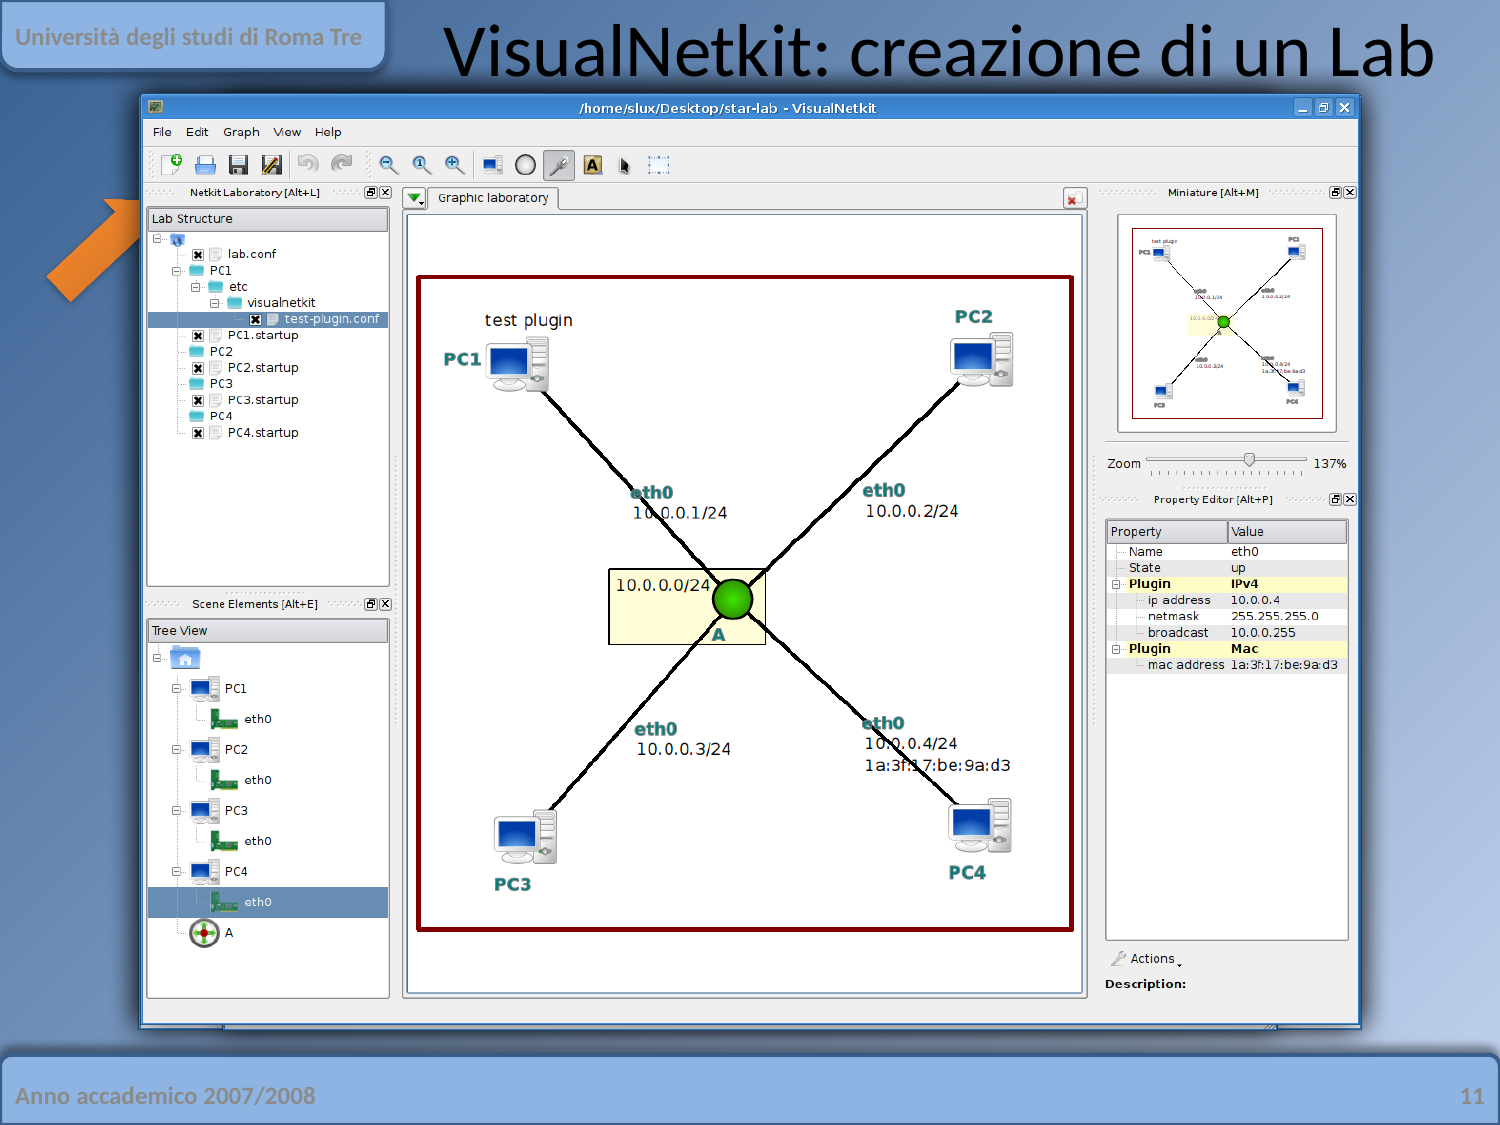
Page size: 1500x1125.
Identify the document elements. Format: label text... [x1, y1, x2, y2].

footer Università degli studi di Roma Tre [0, 0, 380, 71]
slide_number 11 [1149, 1065, 1500, 1125]
text_box [46, 199, 117, 302]
picture [138, 93, 1362, 1032]
slide_number Anno accademico 2007/2008 [0, 1065, 350, 1125]
title VisualNetkit: creazione di un Lab [380, 0, 1500, 94]
